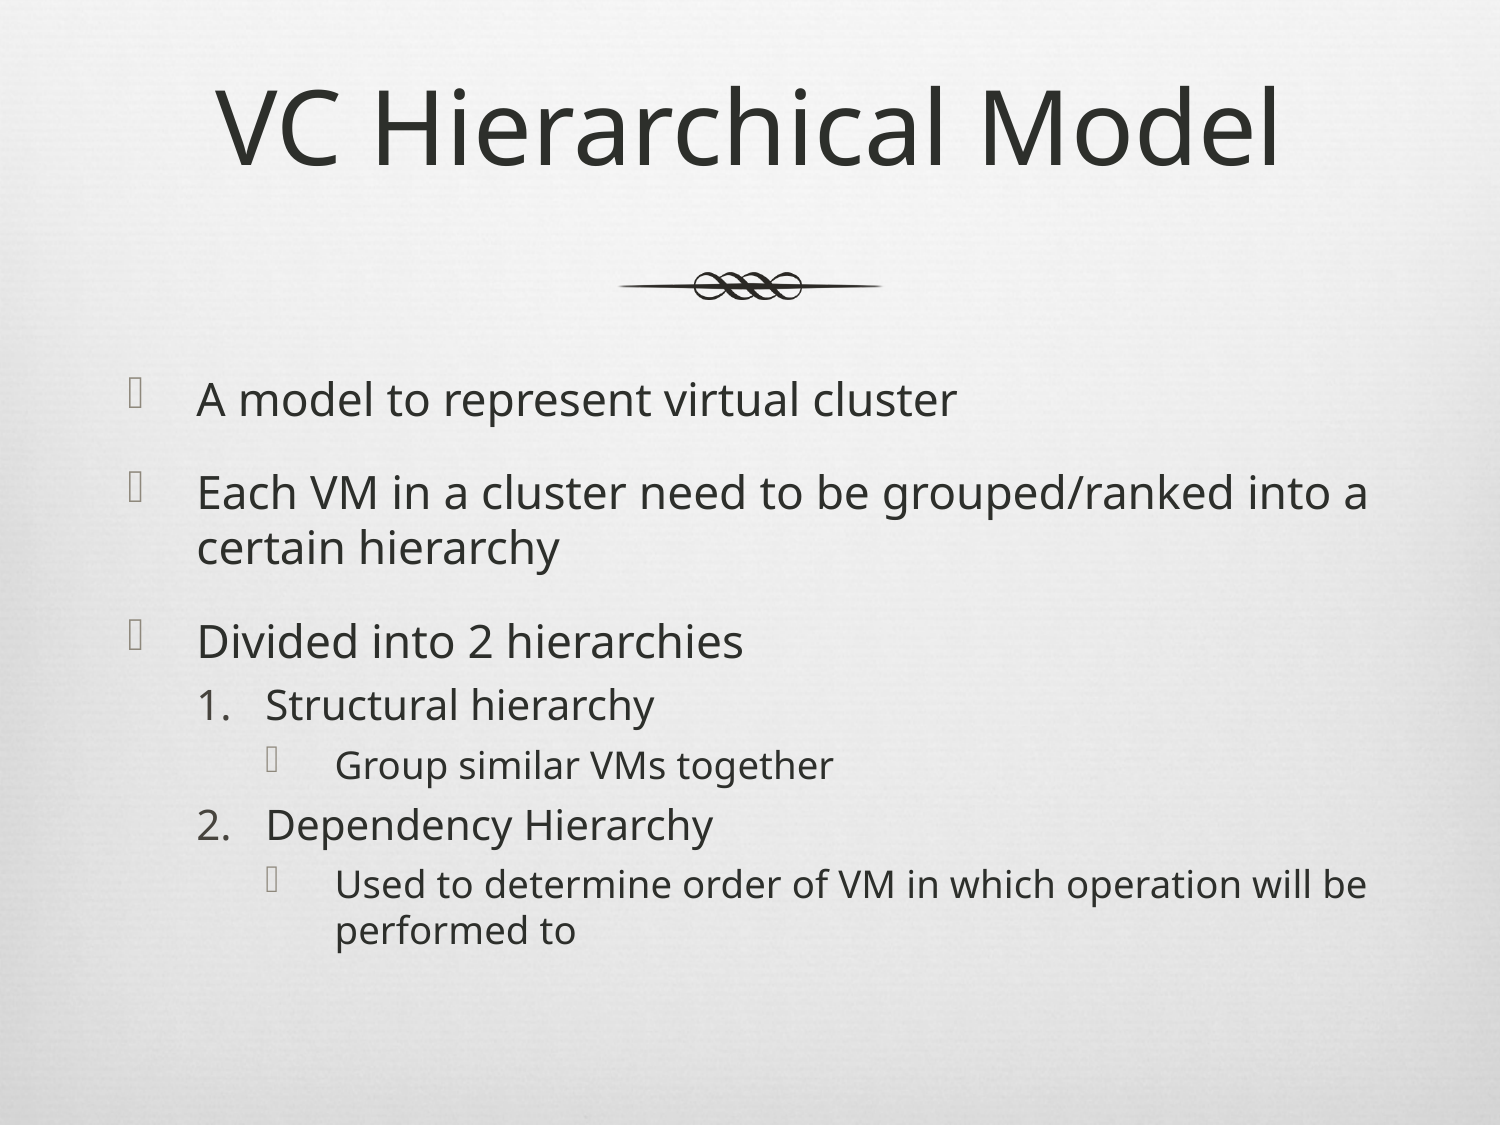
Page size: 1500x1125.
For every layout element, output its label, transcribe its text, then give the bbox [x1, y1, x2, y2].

picture [615, 272, 885, 300]
title VC Hierarchical Model [112, 11, 1388, 236]
list A model to represent virtual cluster Each VM in a cluster need to be grouped/ranked into a certain hierarchy Divided into 2 hierarchies Structural hierarchy Group similar VMs together Dependency Hierarchy Used to determine order of VM in which operation will be performed to [112, 362, 1388, 963]
